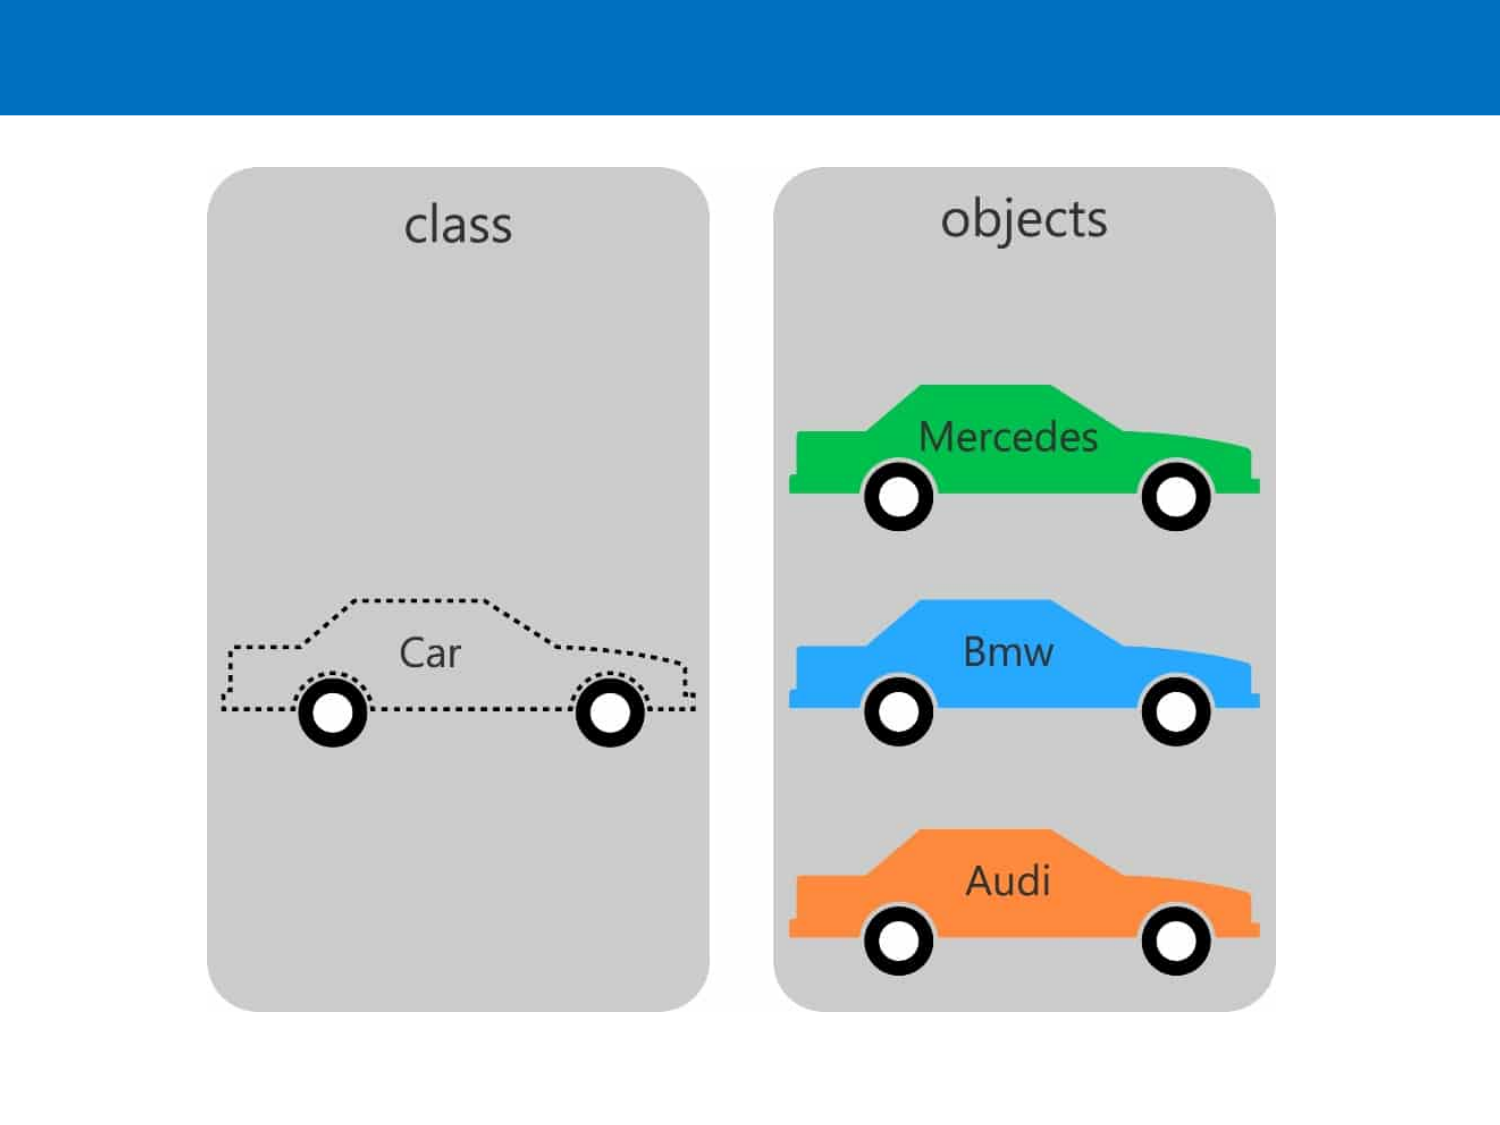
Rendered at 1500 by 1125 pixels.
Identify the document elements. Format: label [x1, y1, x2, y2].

list [206, 167, 1276, 1013]
